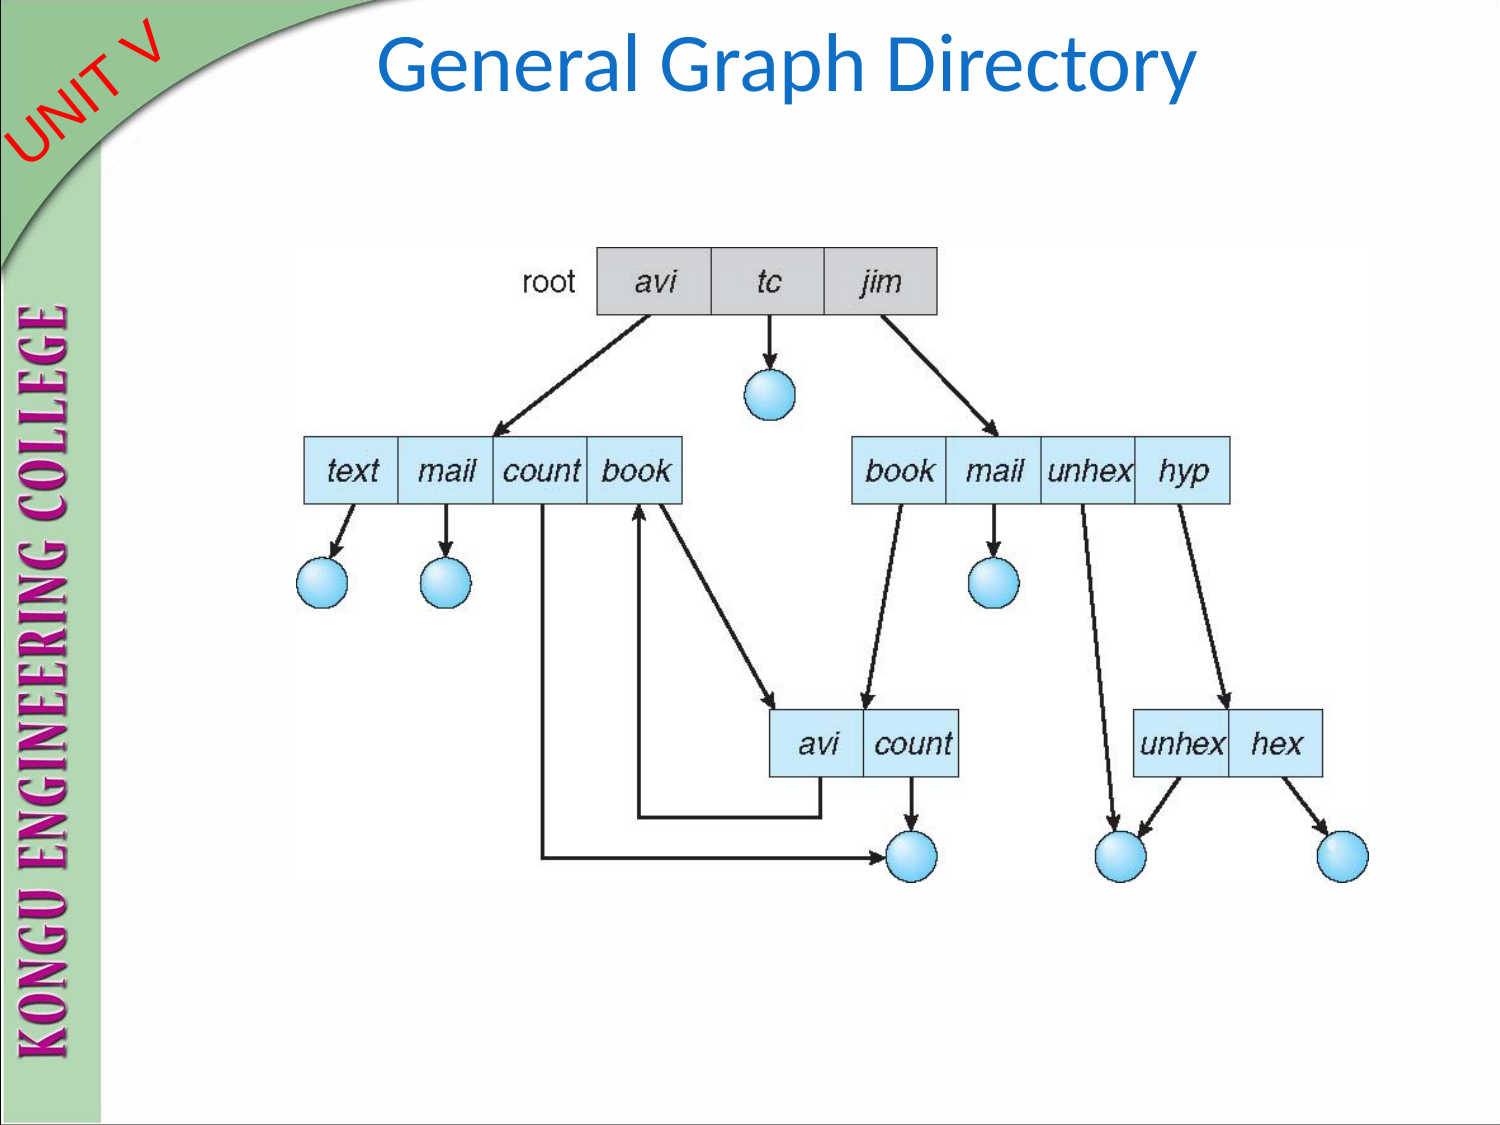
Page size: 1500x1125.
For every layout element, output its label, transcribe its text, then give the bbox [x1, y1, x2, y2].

title General Graph Directory [159, 13, 1416, 109]
picture [0, 0, 1500, 1125]
